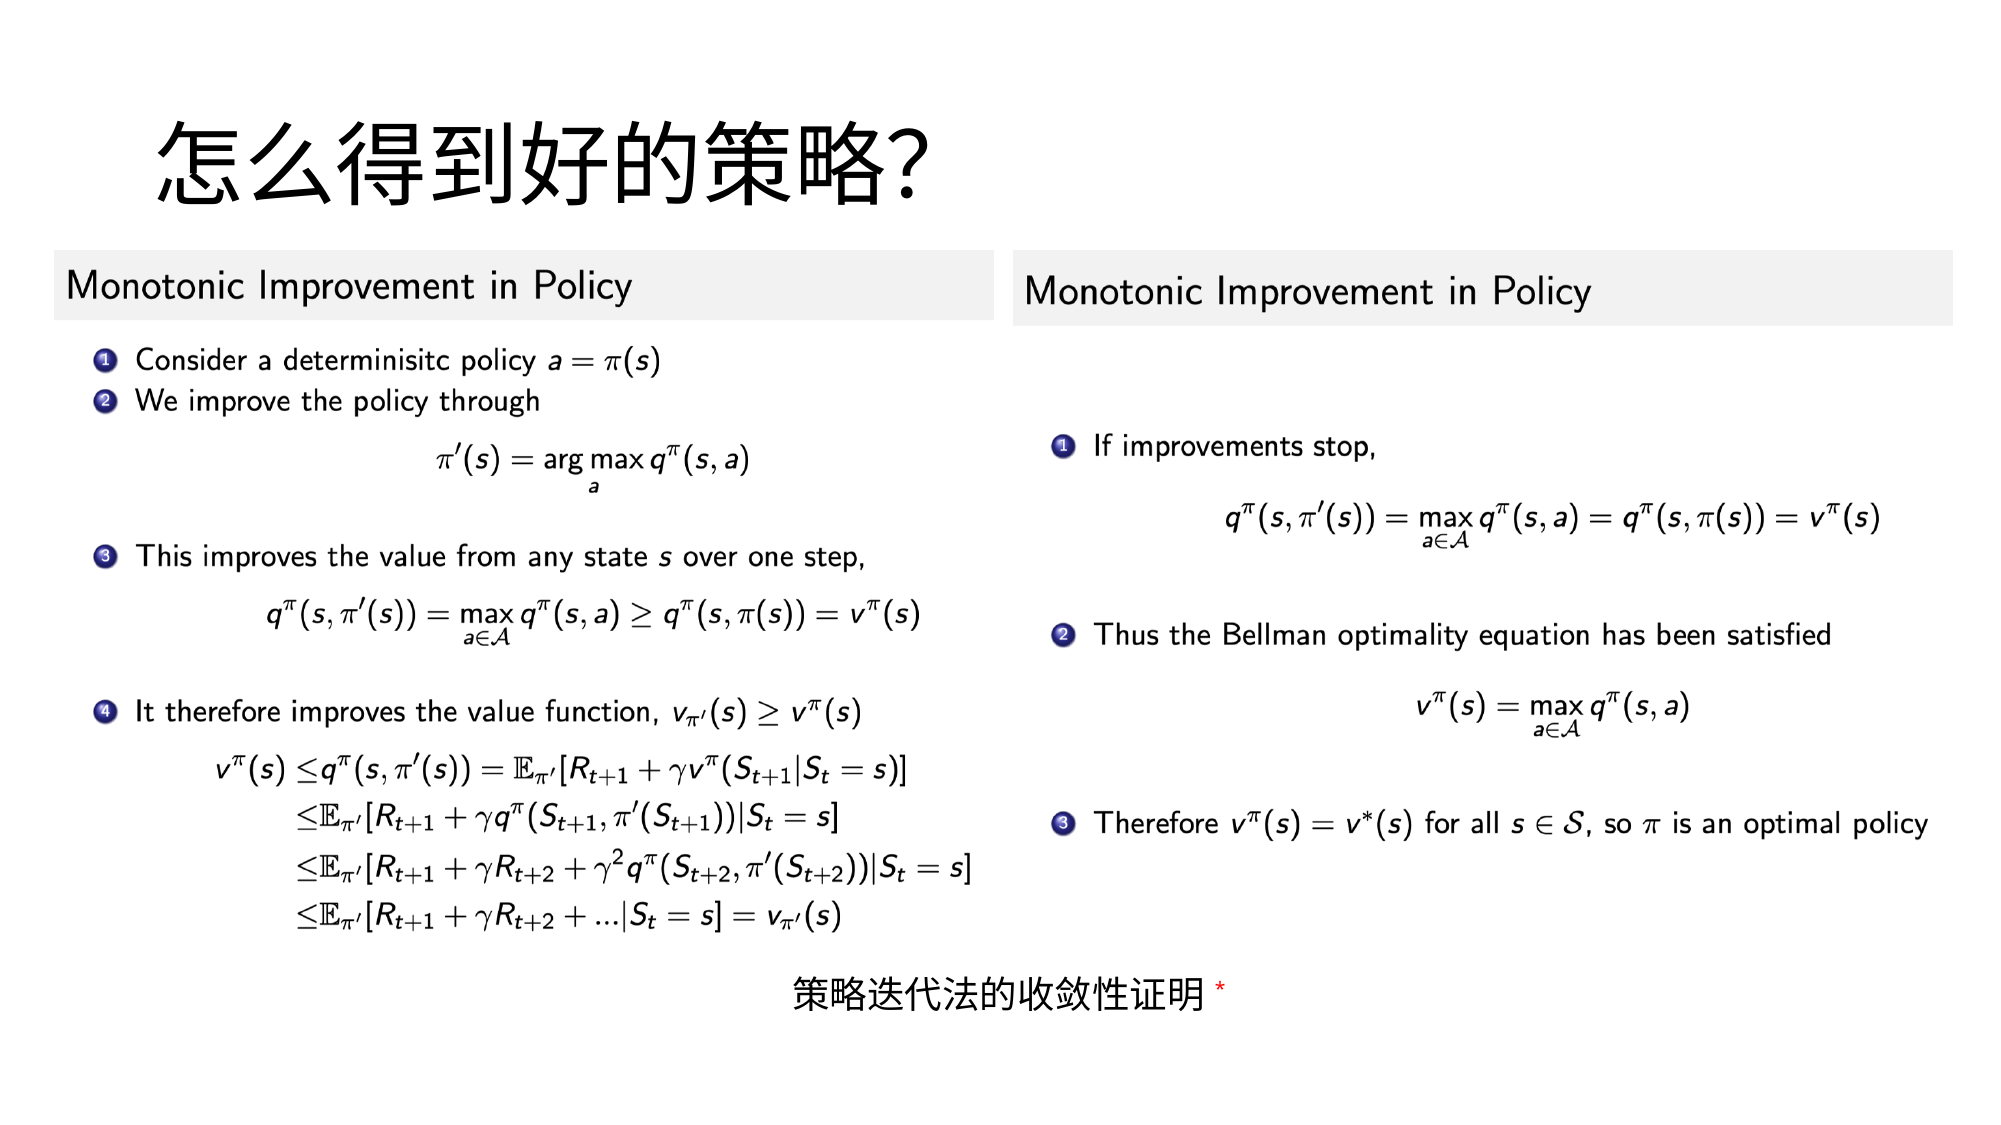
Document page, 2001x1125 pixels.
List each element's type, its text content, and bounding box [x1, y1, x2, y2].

text_box 策略迭代法的收敛性证明* [777, 963, 1242, 1024]
picture [1013, 250, 1953, 909]
title 怎么得到好的策略？ [137, 59, 1863, 278]
picture [54, 250, 994, 953]
